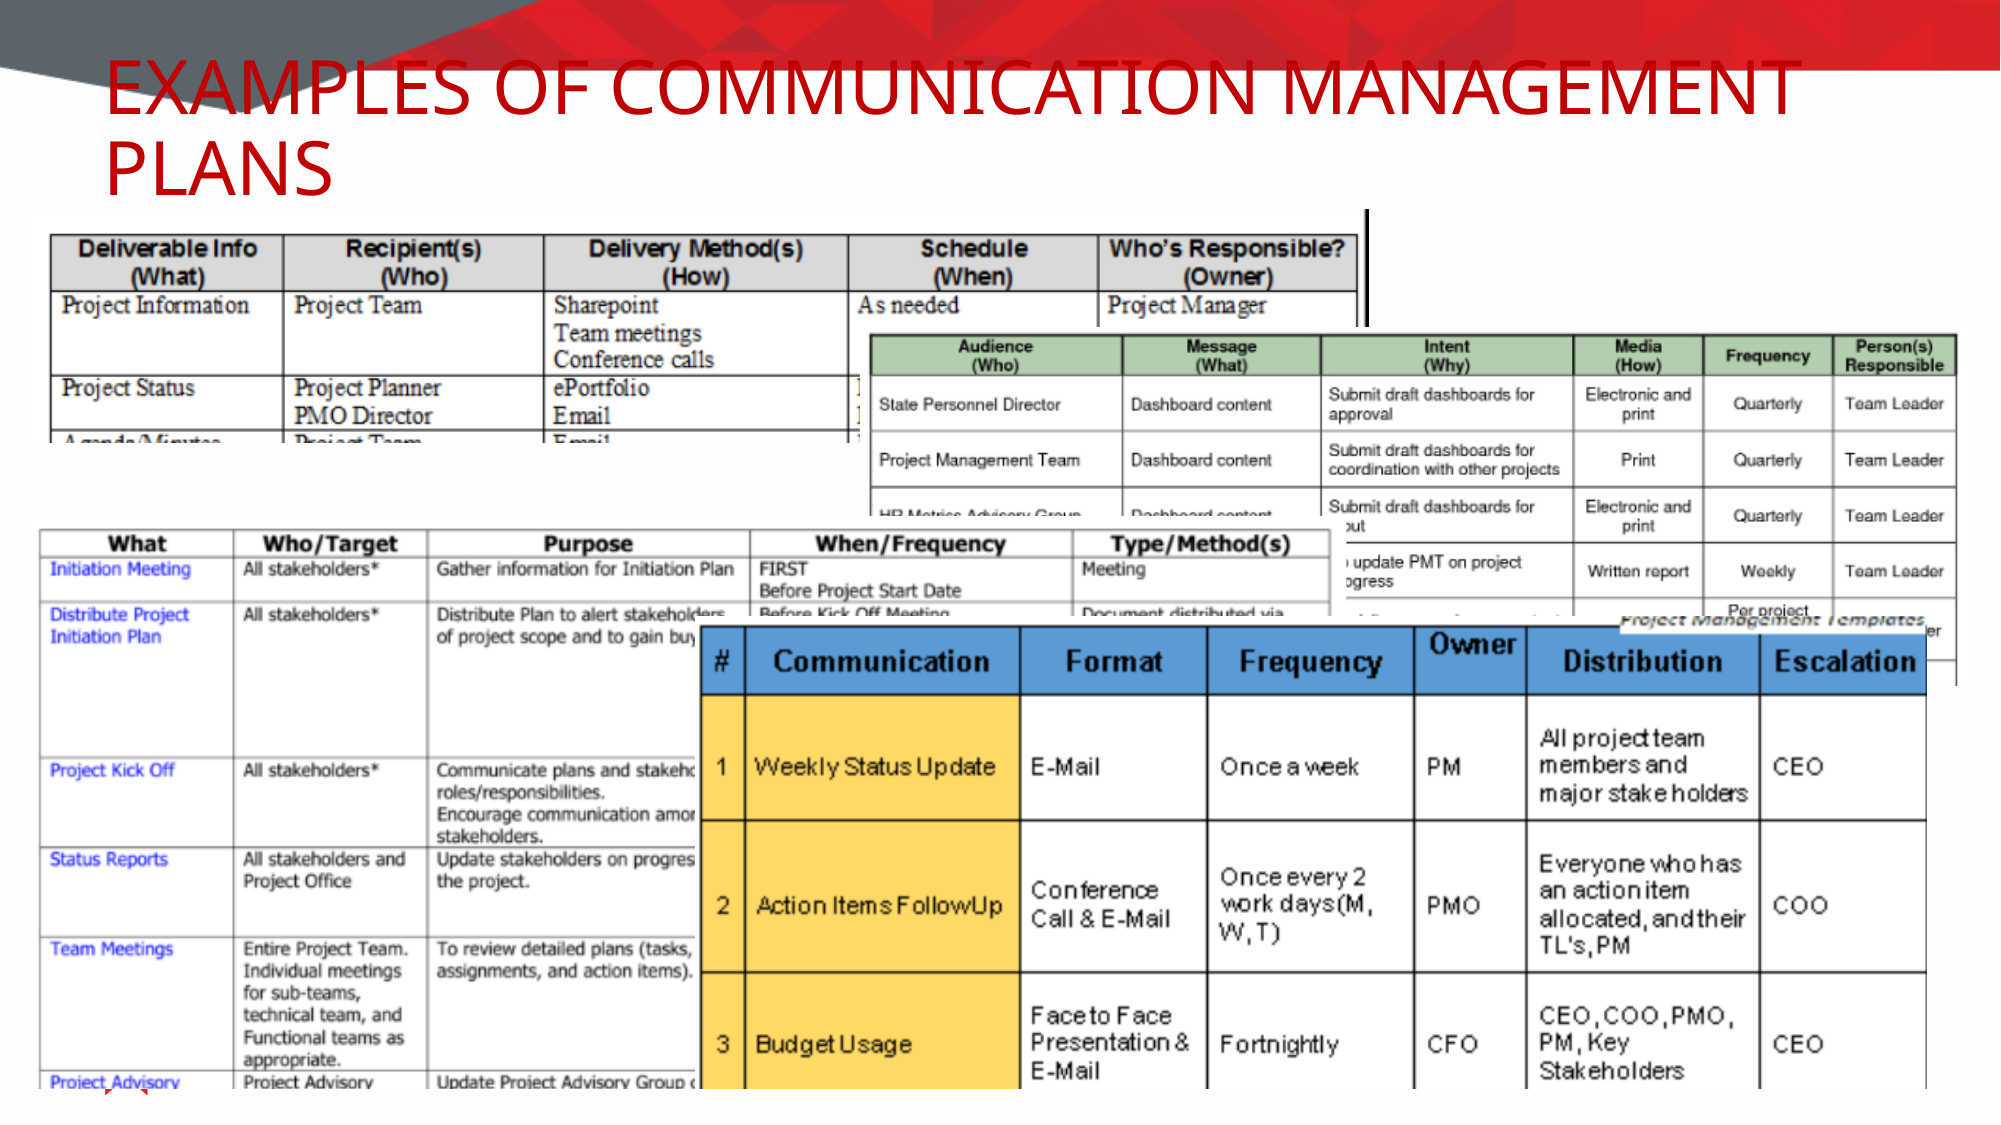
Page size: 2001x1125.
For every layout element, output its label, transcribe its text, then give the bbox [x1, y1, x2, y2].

picture [0, 0, 2001, 1125]
title Examples of communication management plans [103, 81, 1897, 212]
